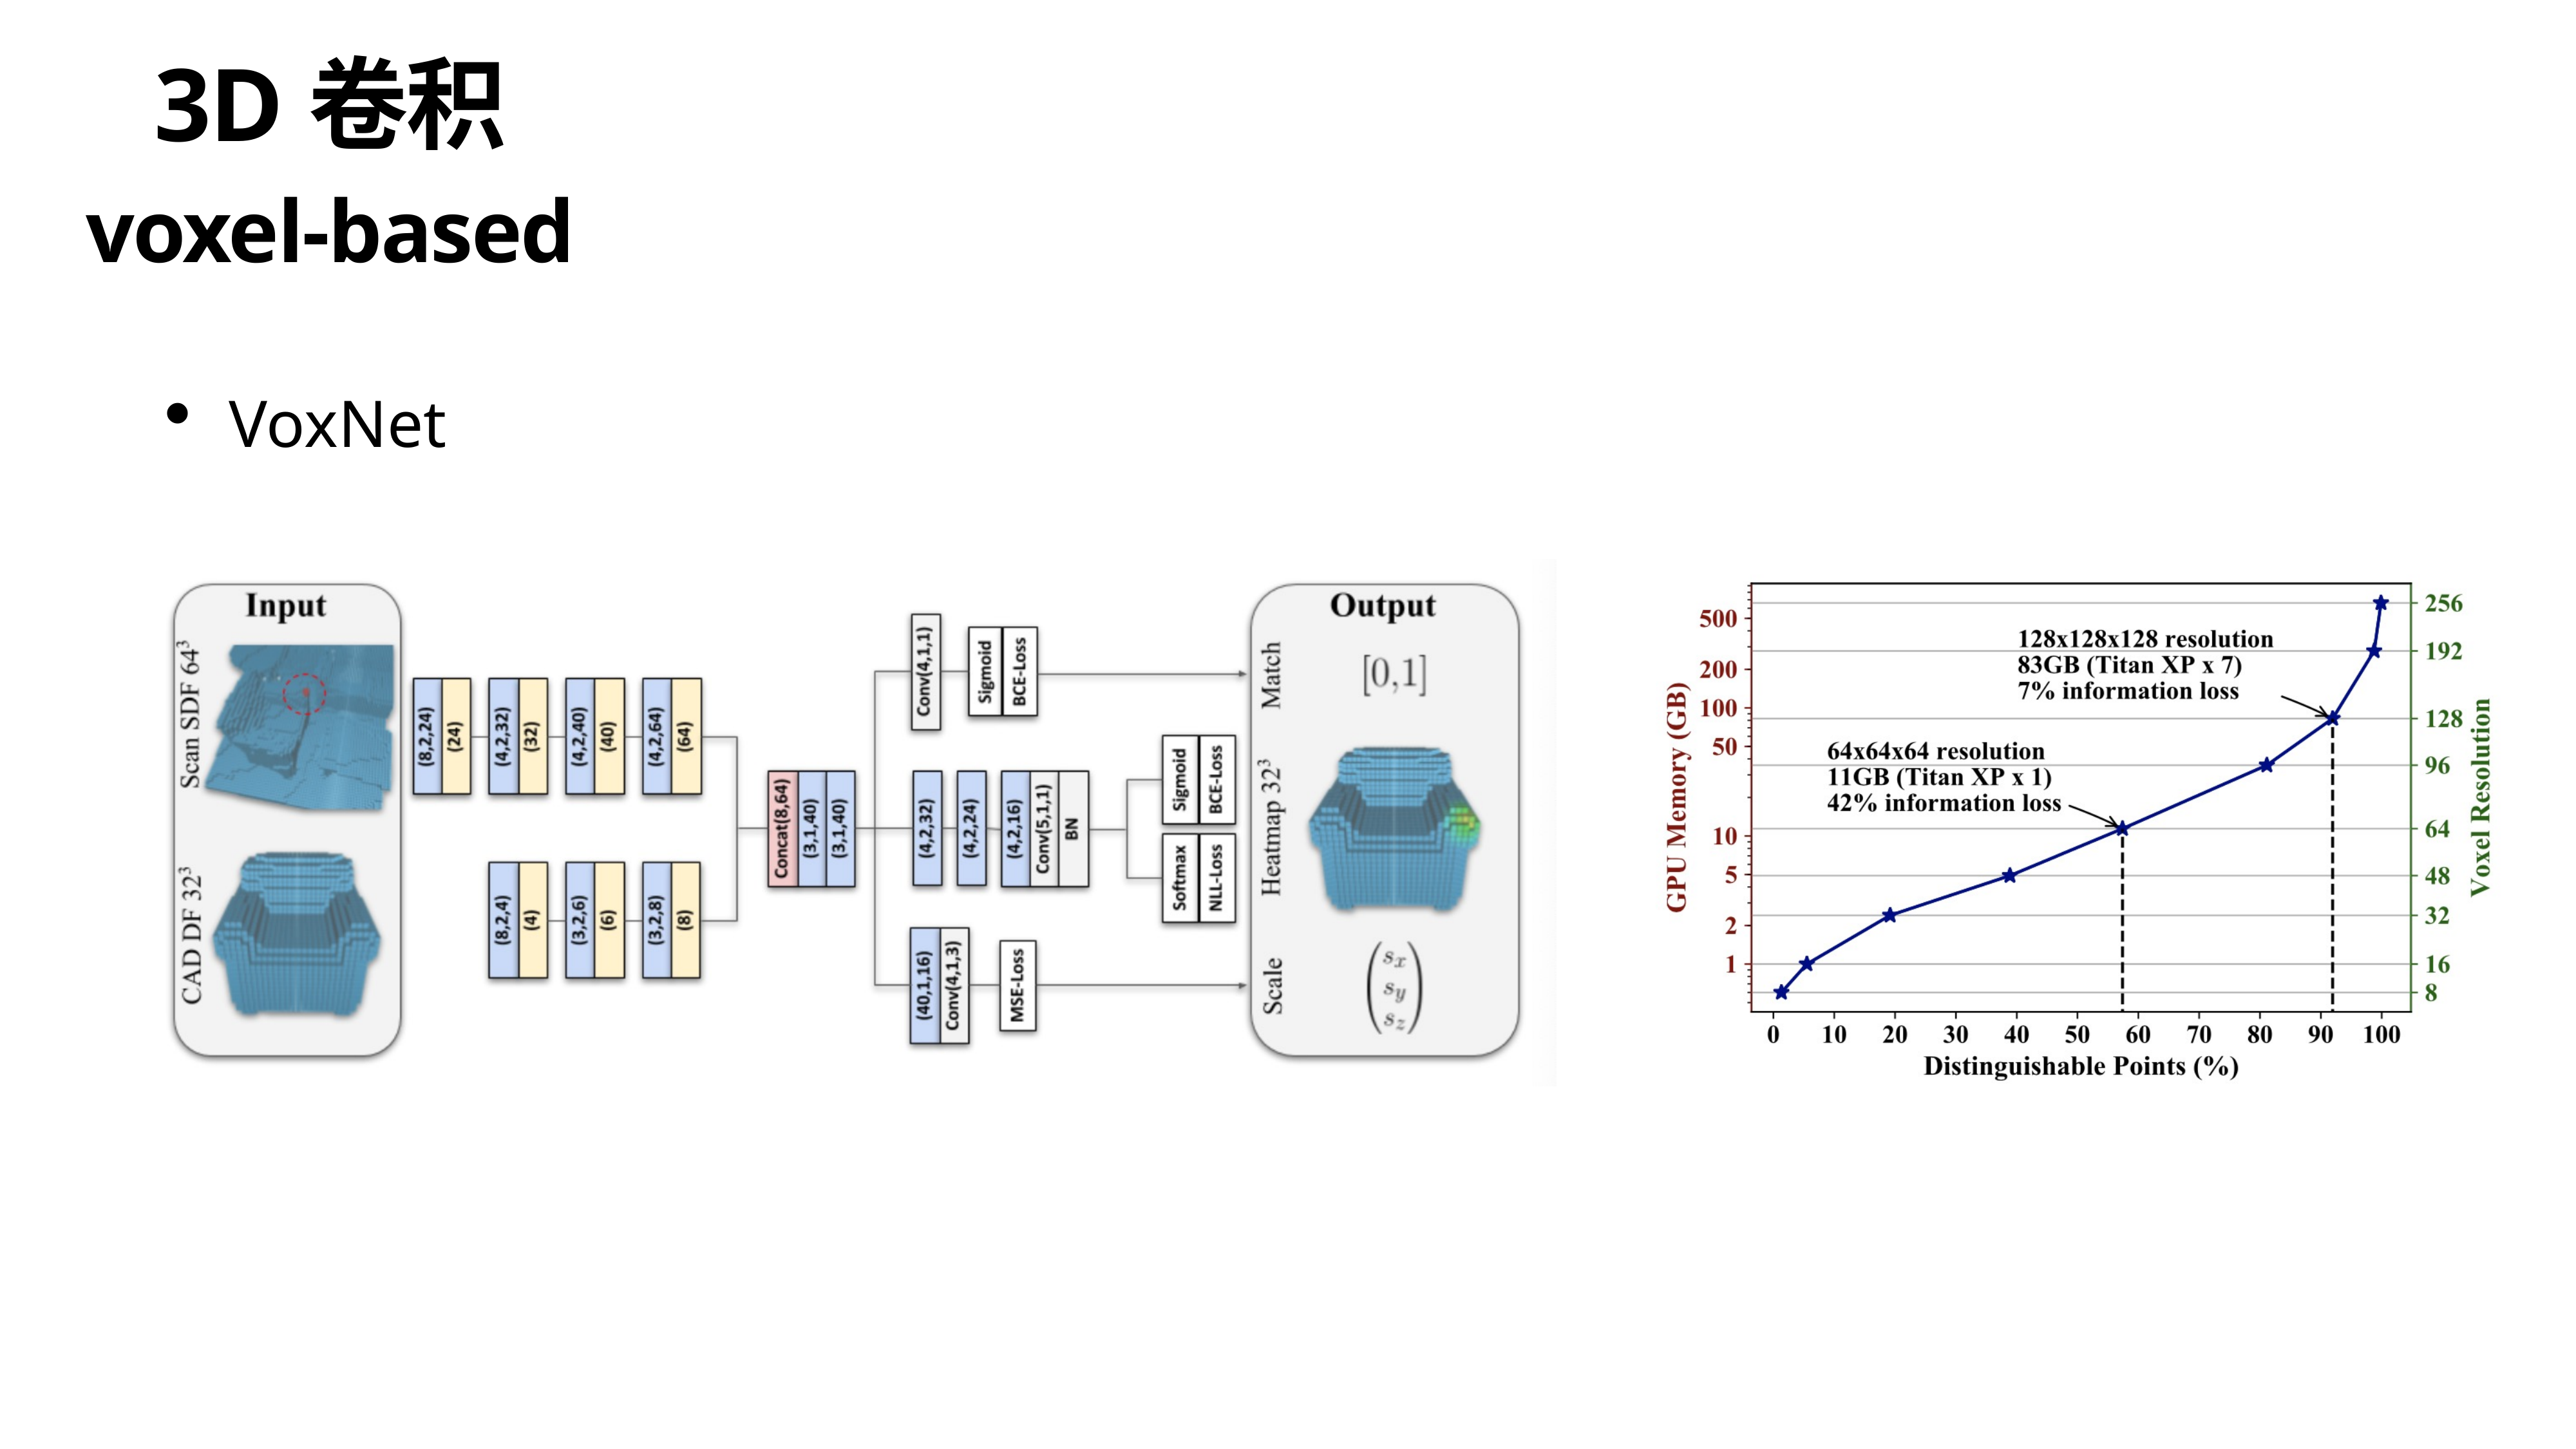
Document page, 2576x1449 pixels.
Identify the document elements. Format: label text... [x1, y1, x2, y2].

picture [144, 559, 1557, 1086]
list VoxNet [158, 386, 1229, 559]
title 3D卷积 [148, 59, 1183, 211]
picture [1643, 547, 2510, 1097]
text_box voxel-based [80, 191, 946, 343]
